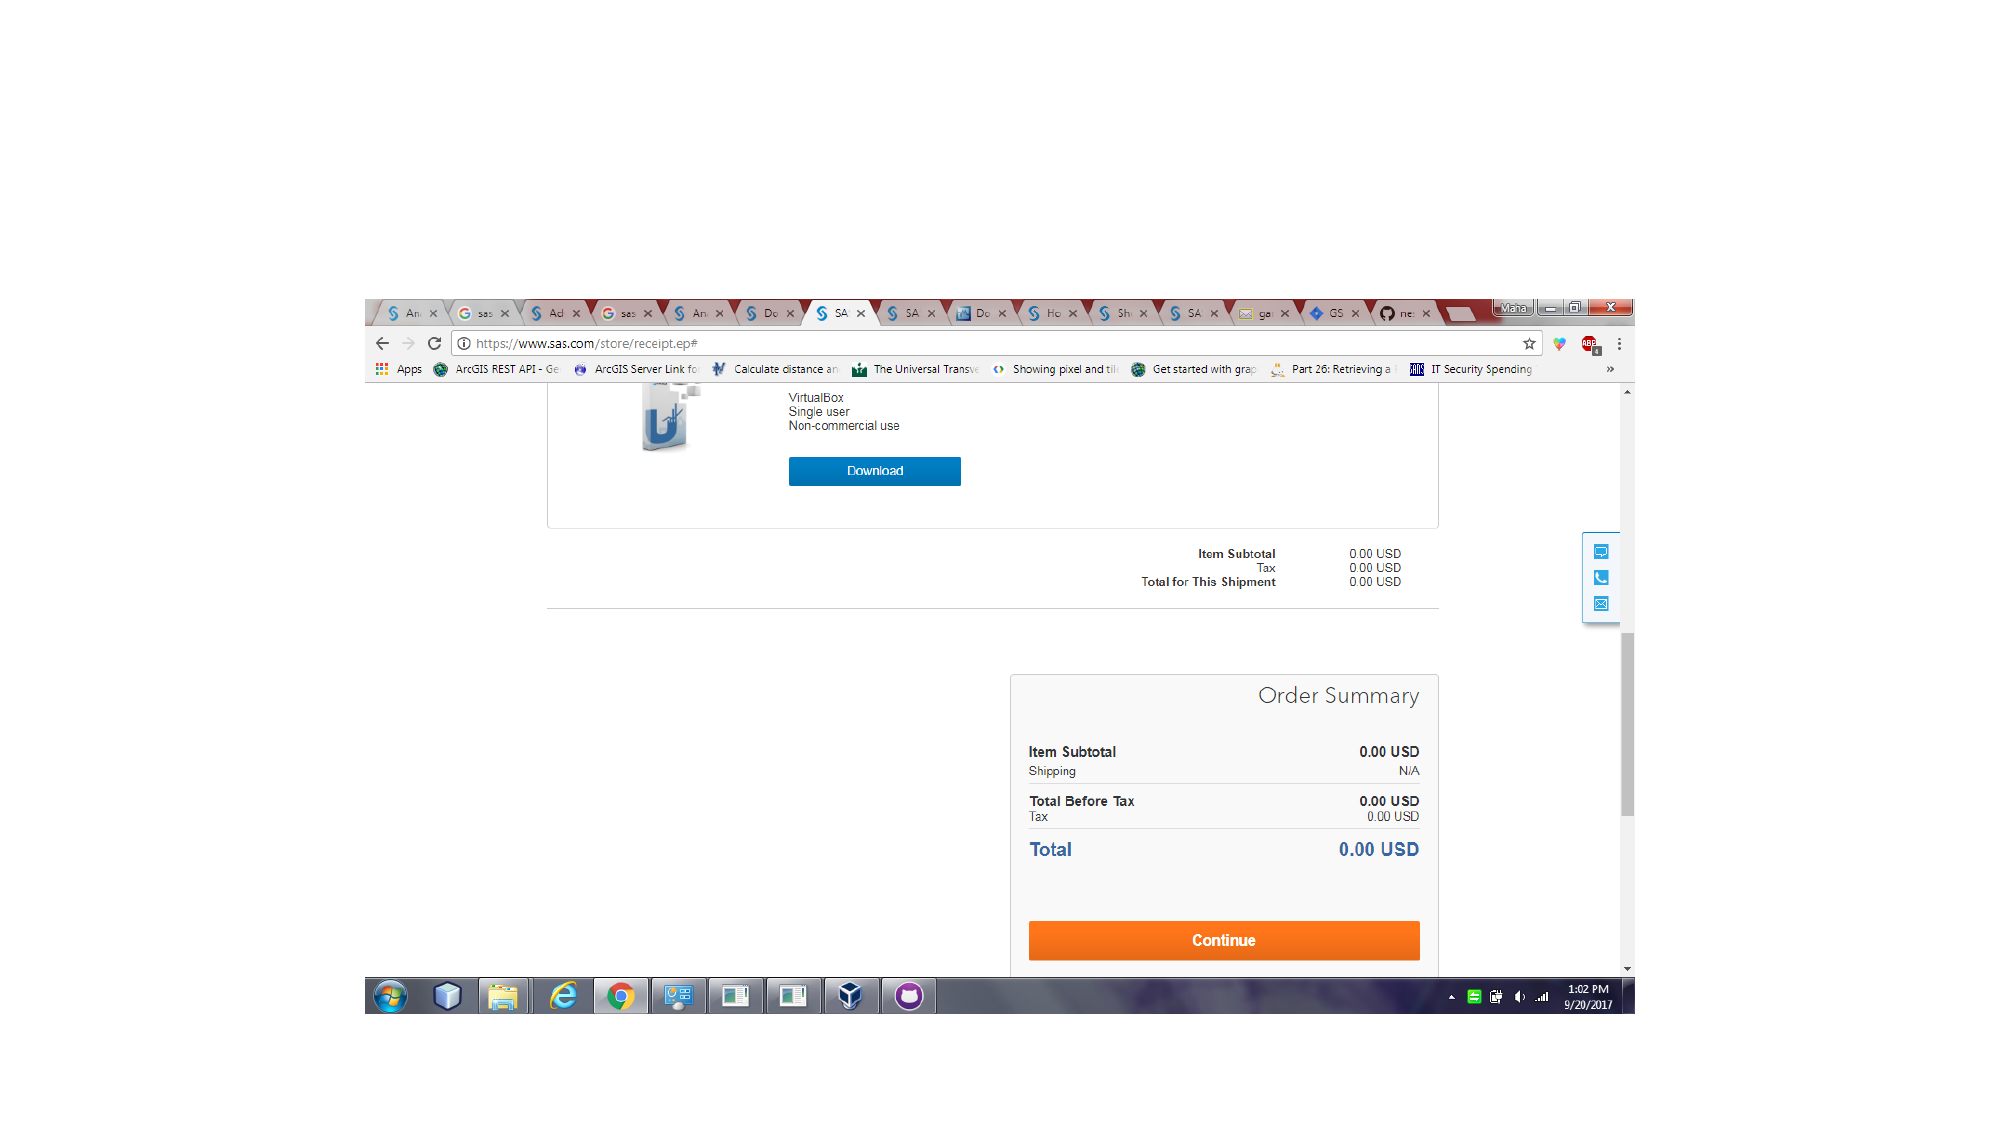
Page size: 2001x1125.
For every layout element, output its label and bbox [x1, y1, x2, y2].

list [365, 299, 1635, 1014]
